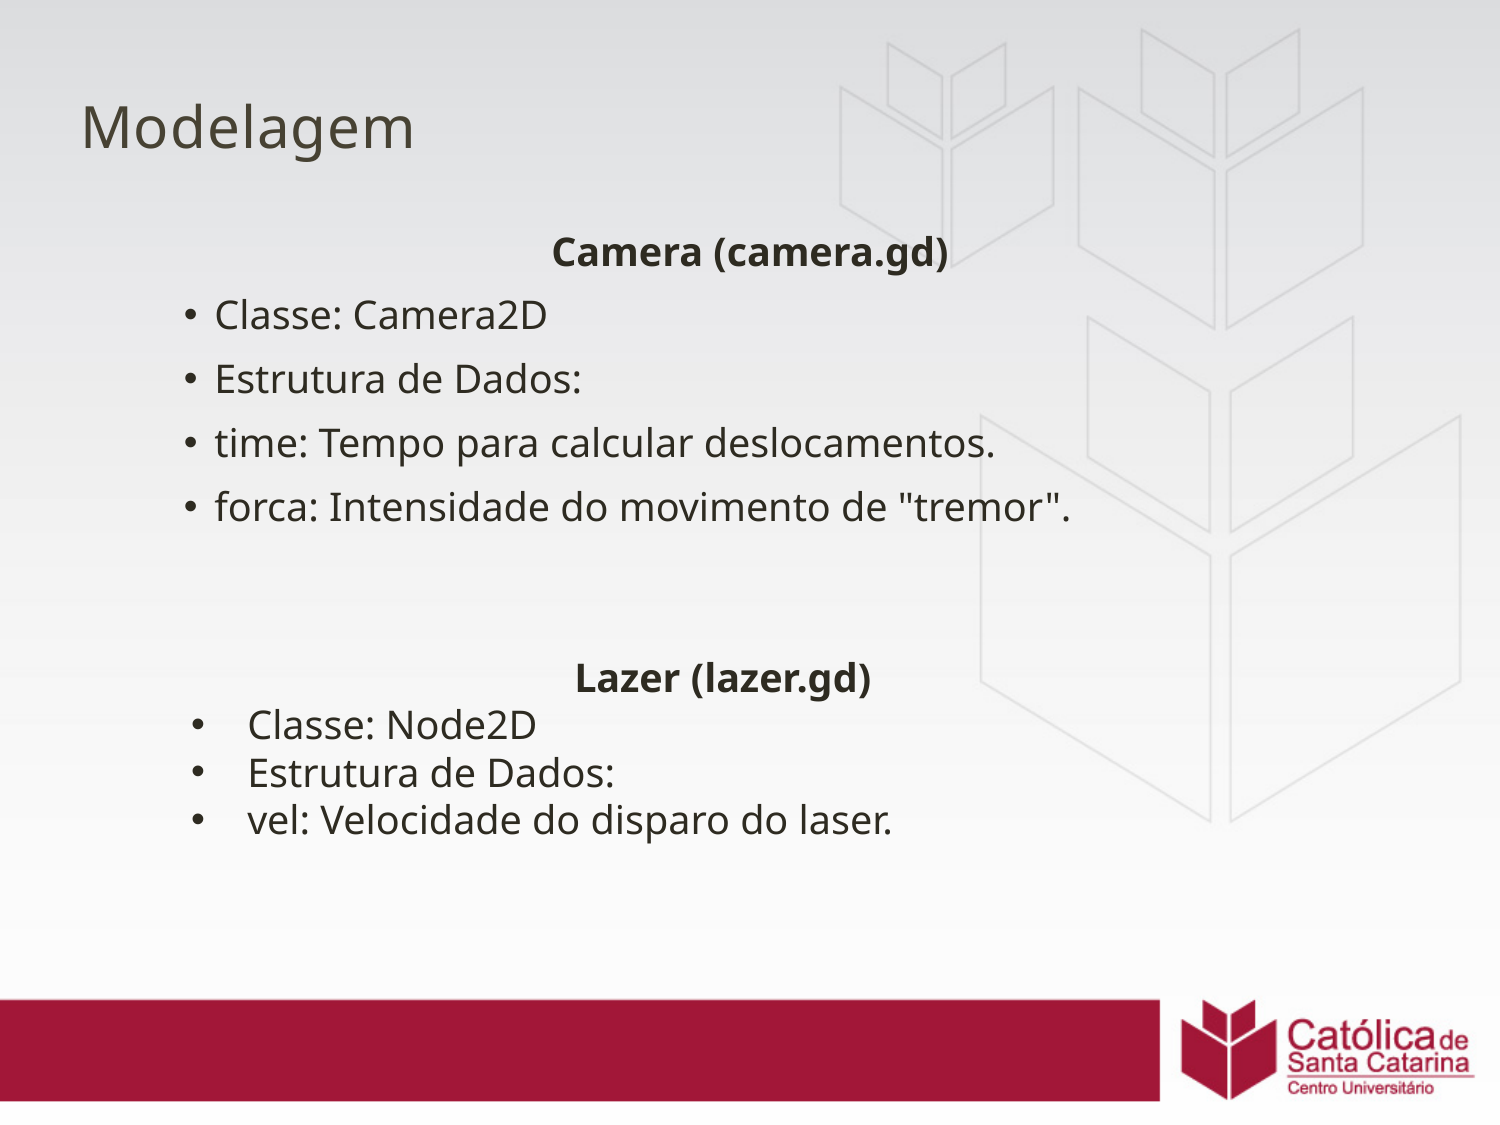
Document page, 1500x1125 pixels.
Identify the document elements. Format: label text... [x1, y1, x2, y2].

text_box Lazer (lazer.gd) Classe: Node2D Estrutura de Dados: vel: Velocidade do disparo do laser. [176, 645, 1270, 850]
title Modelagem [64, 96, 1436, 342]
picture [0, 0, 1500, 1125]
list Camera (camera.gd) Classe: Camera2D Estrutura de Dados: time: Tempo para calcular deslocamentos. forca: Intensidade do movimento de "tremor". [176, 218, 1324, 563]
